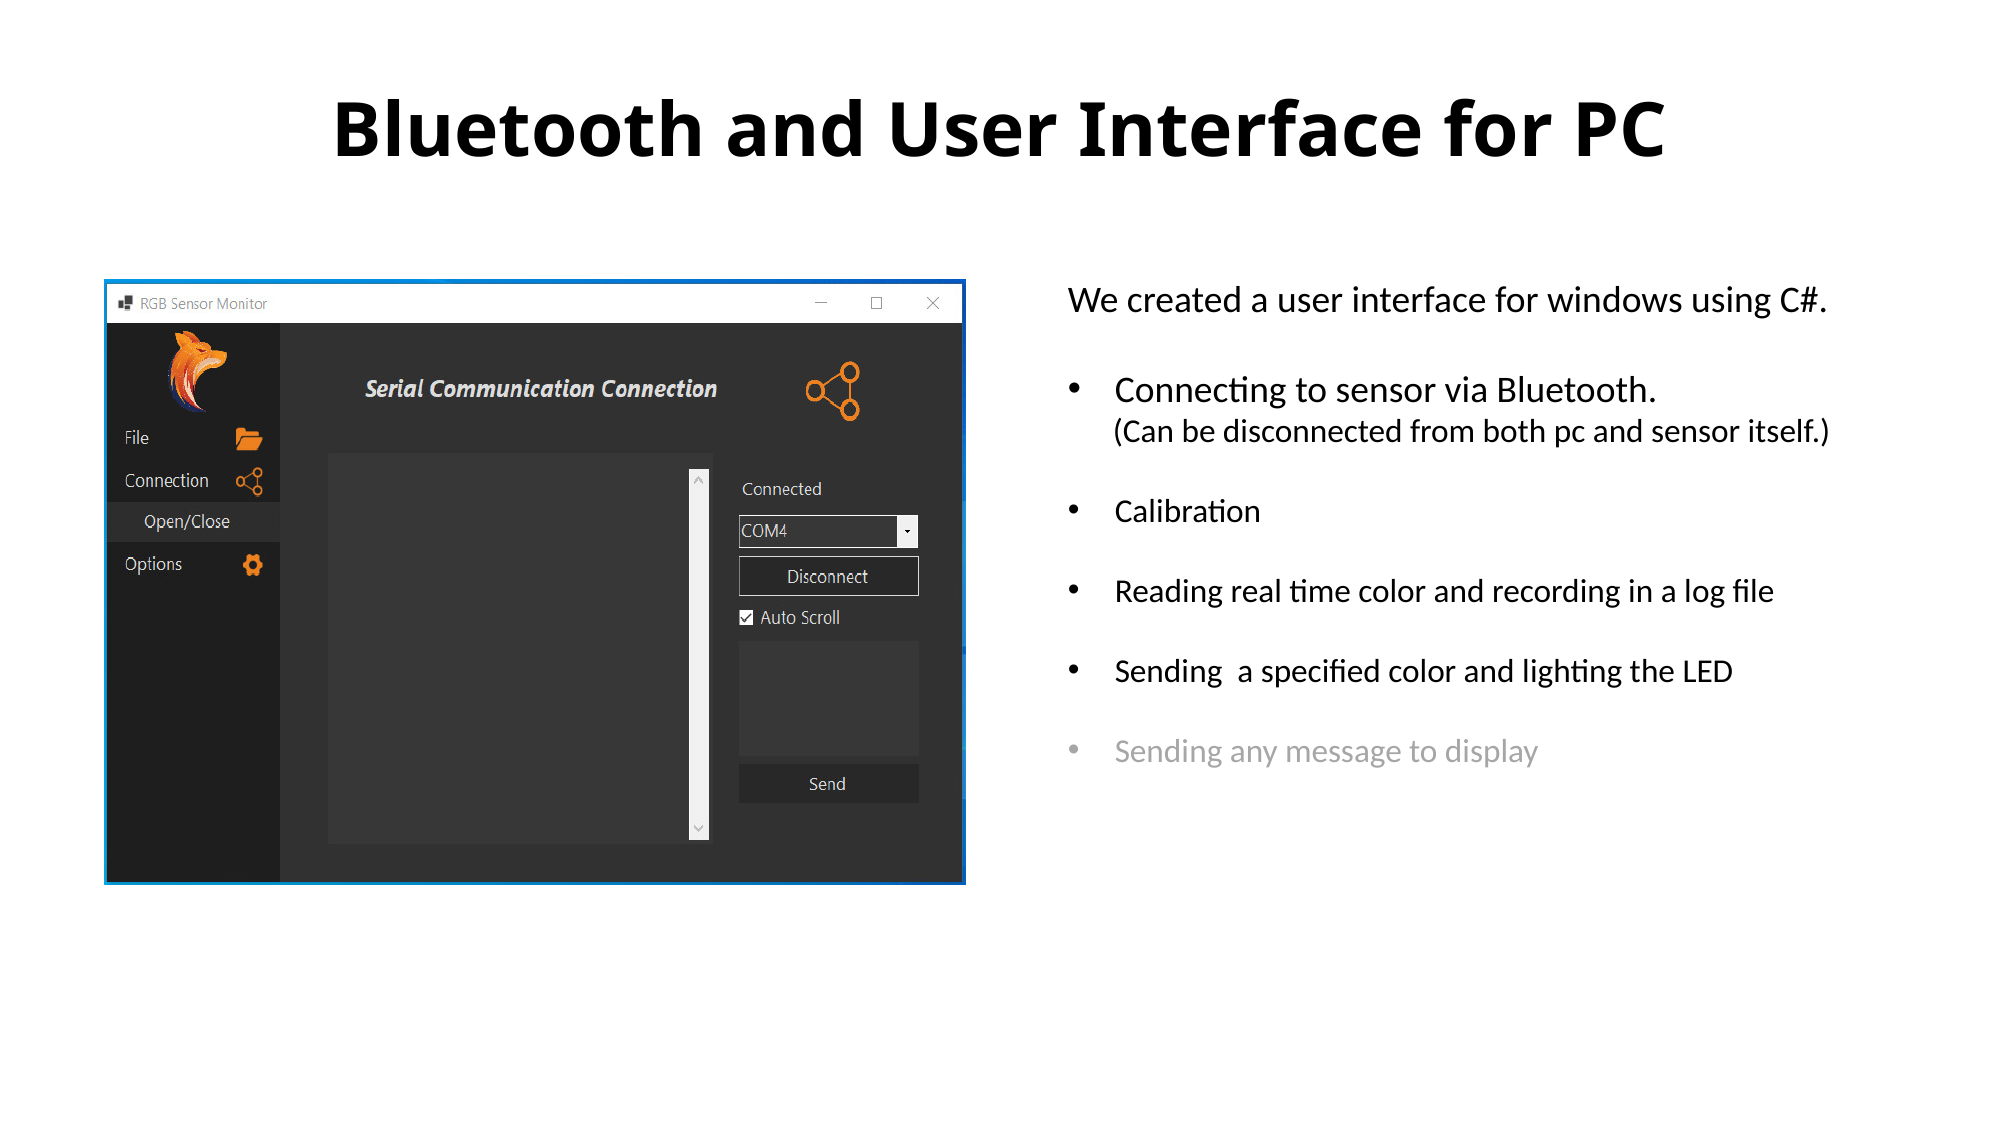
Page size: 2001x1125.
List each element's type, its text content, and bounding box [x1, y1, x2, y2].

title Bluetooth and User Interface for PC [137, 23, 1863, 241]
picture [107, 279, 966, 885]
text_box We created a user interface for windows using C#. Connecting to sensor via Bluetooth. (Can be disconnected from both pc and sensor itself.) Calibration Reading real time color and recording in a log file Sending a specified color and lighting the LED Sending any message to display [1053, 267, 1914, 902]
